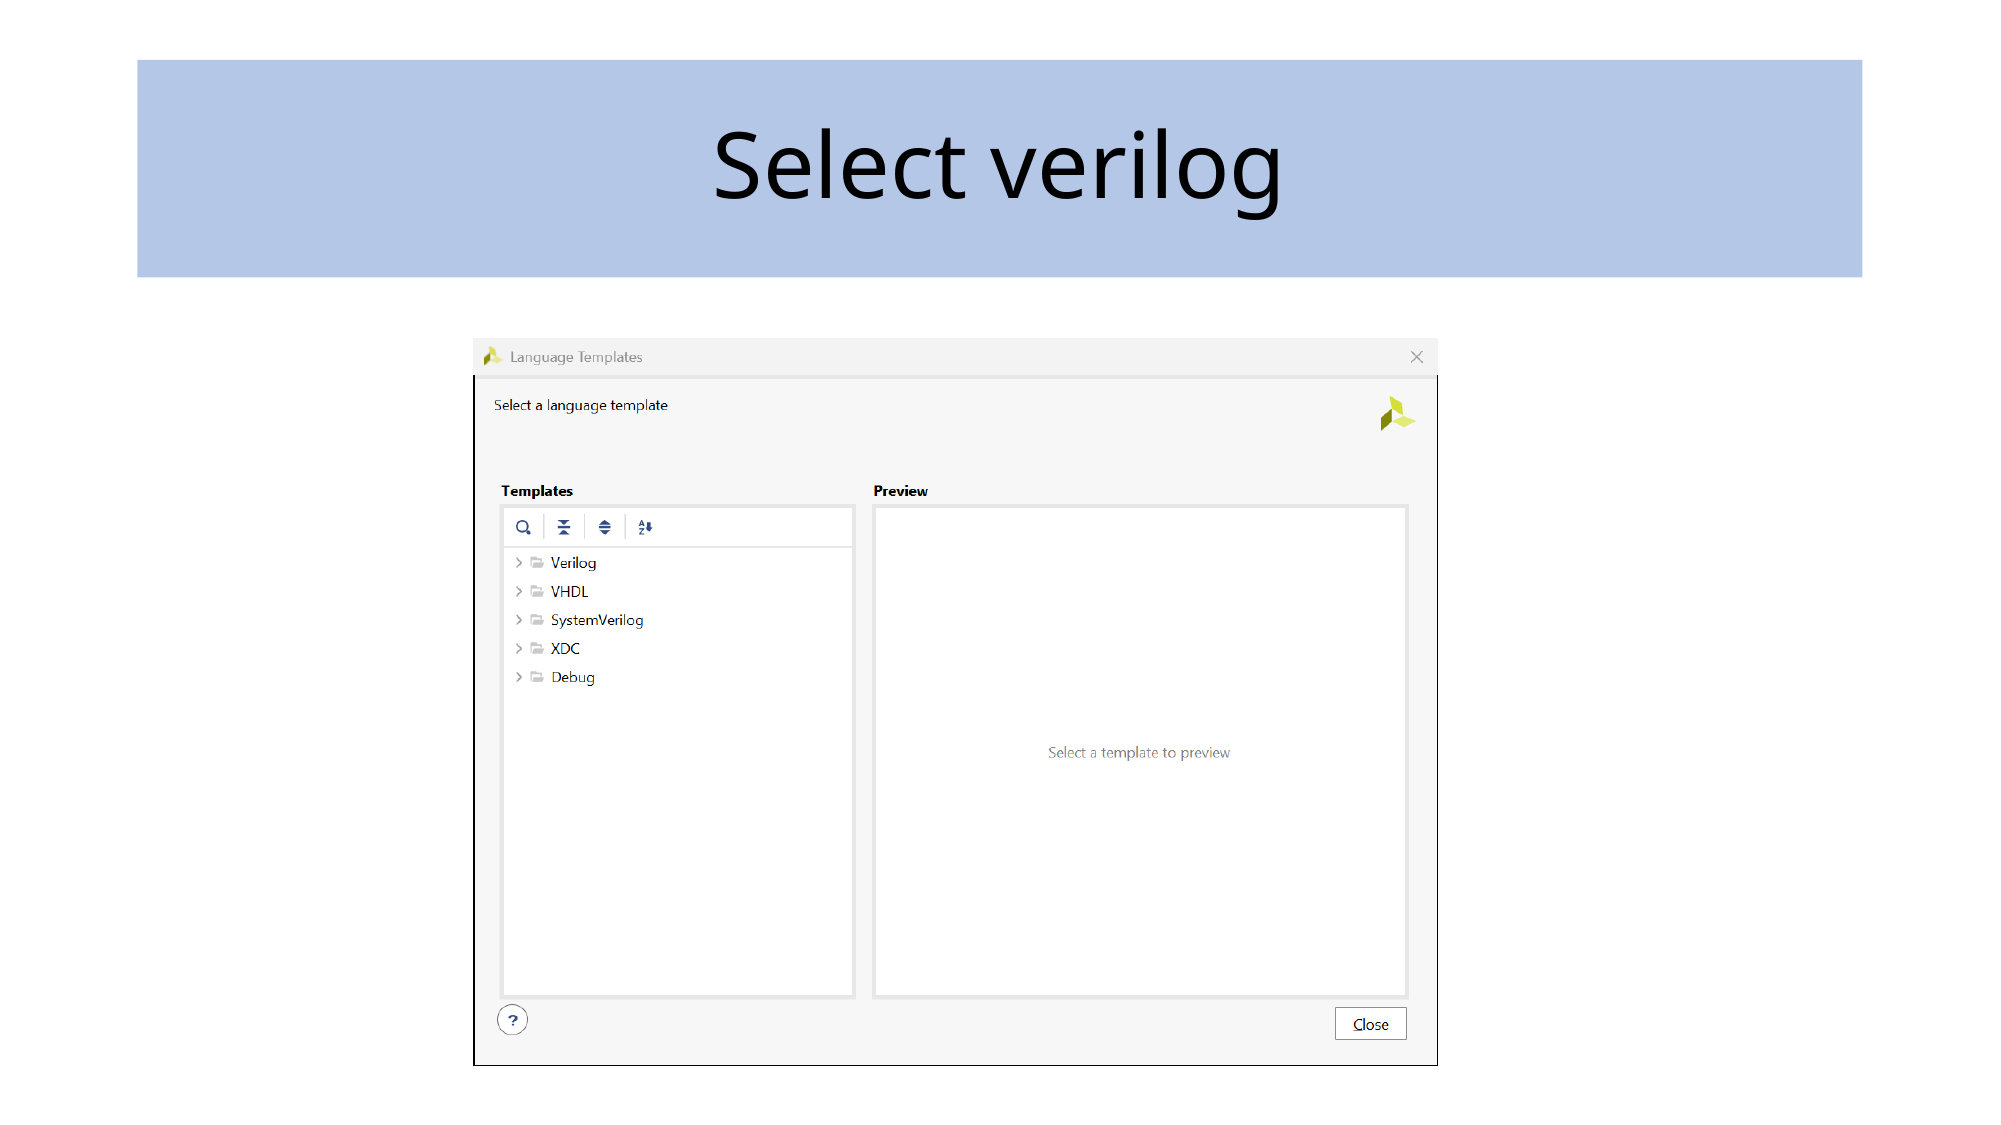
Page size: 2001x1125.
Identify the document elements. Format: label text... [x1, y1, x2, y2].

title Select verilog [137, 59, 1863, 278]
picture [473, 338, 1438, 1066]
